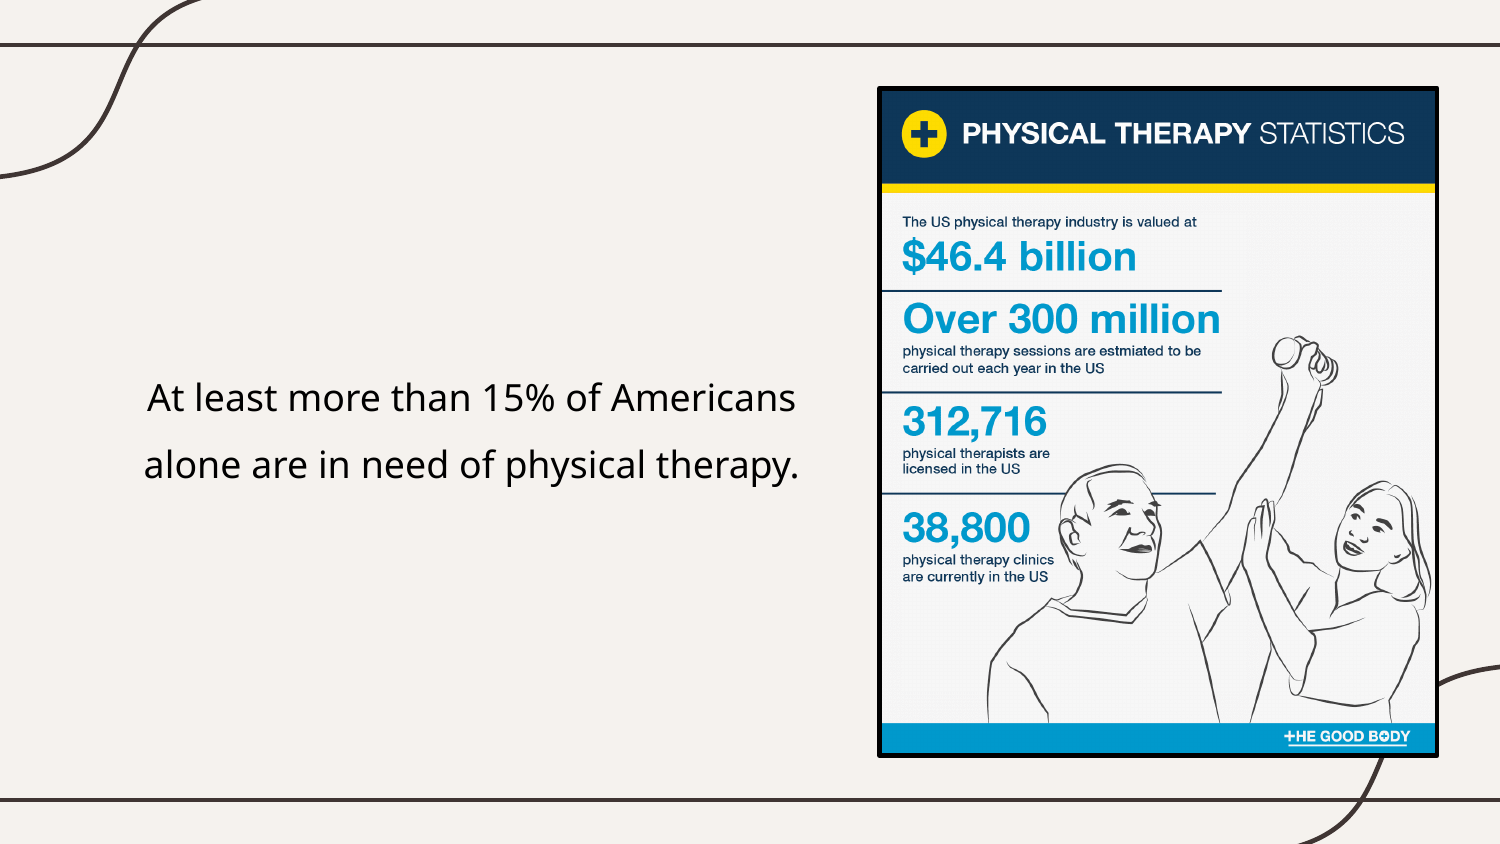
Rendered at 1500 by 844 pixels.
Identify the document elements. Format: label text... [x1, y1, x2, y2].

picture [1322, 731, 1329, 741]
picture [1297, 731, 1305, 741]
picture [881, 90, 1436, 723]
picture [1370, 731, 1377, 741]
picture [1340, 731, 1349, 739]
picture [1346, 731, 1363, 741]
subtitle At least more than 15% of Americans alone are in need of physical therapy. [112, 336, 832, 508]
picture [1285, 731, 1294, 741]
picture [1308, 731, 1315, 741]
picture [1380, 731, 1399, 741]
